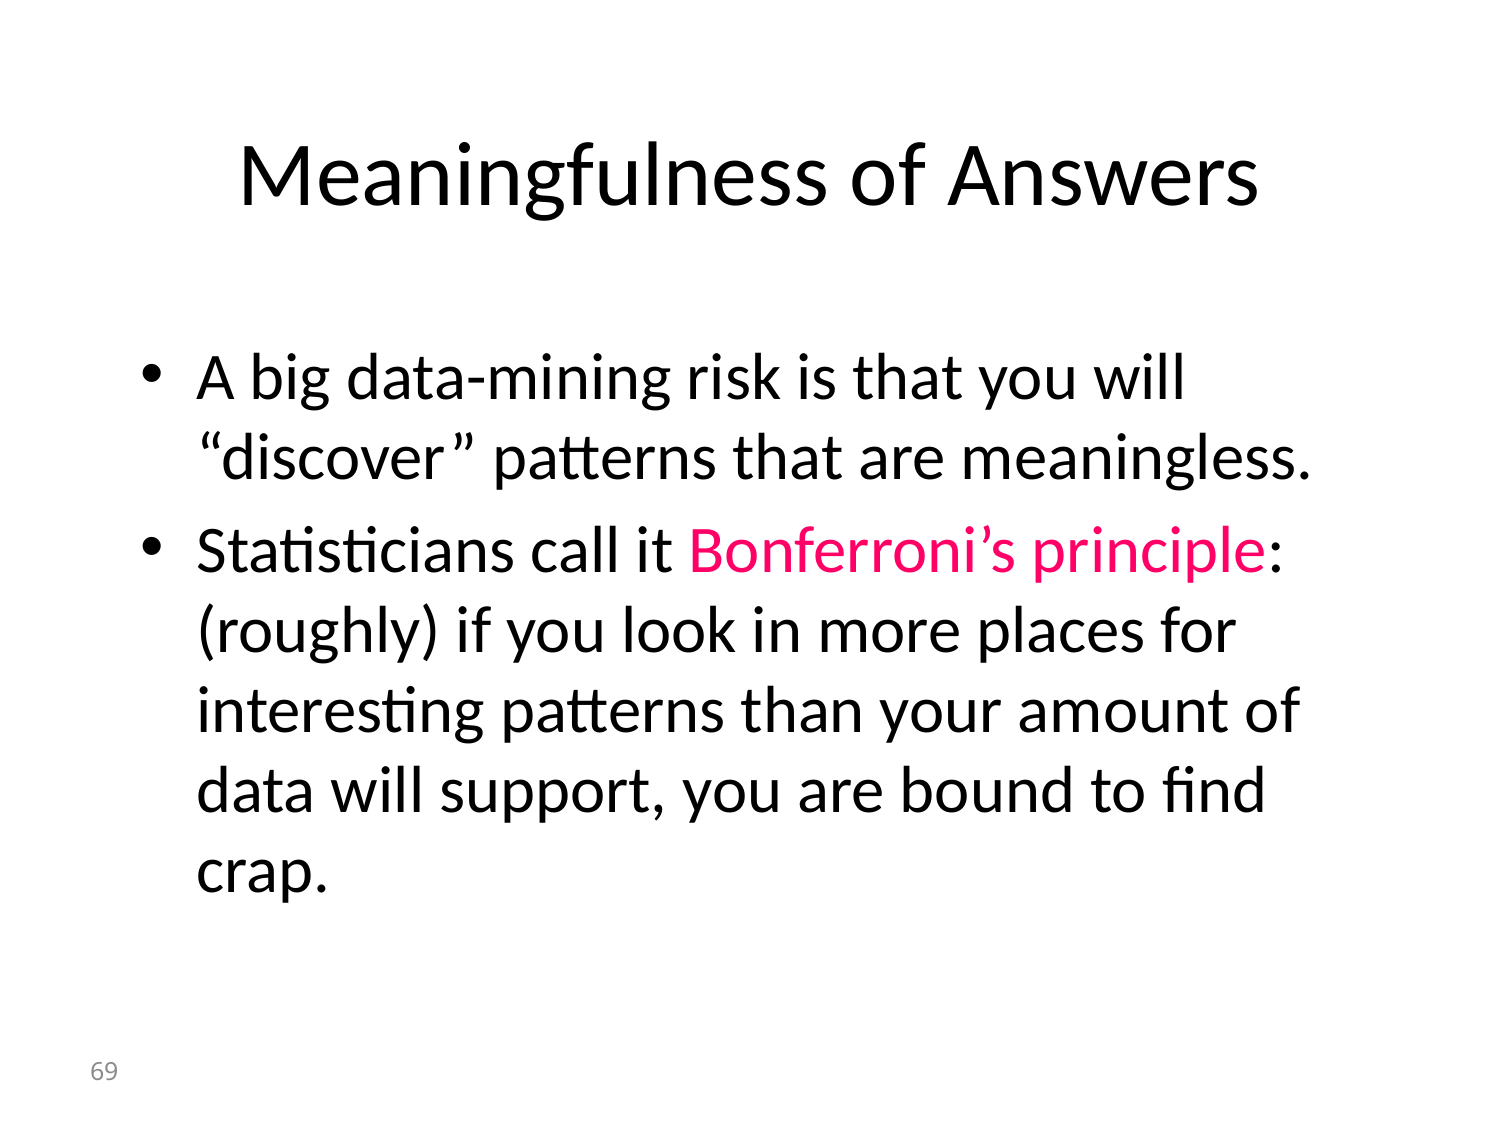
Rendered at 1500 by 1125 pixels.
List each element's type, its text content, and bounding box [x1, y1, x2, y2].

title Meaningfulness of Answers [112, 75, 1388, 263]
slide_number 69 [75, 1042, 425, 1103]
list A big data-mining risk is that you will “discover” patterns that are meaningless. Statisticians call it Bonferroni’s principle: (roughly) if you look in more places for interesting patterns than your amount of data will support, you are bound to find crap. [125, 324, 1400, 1050]
